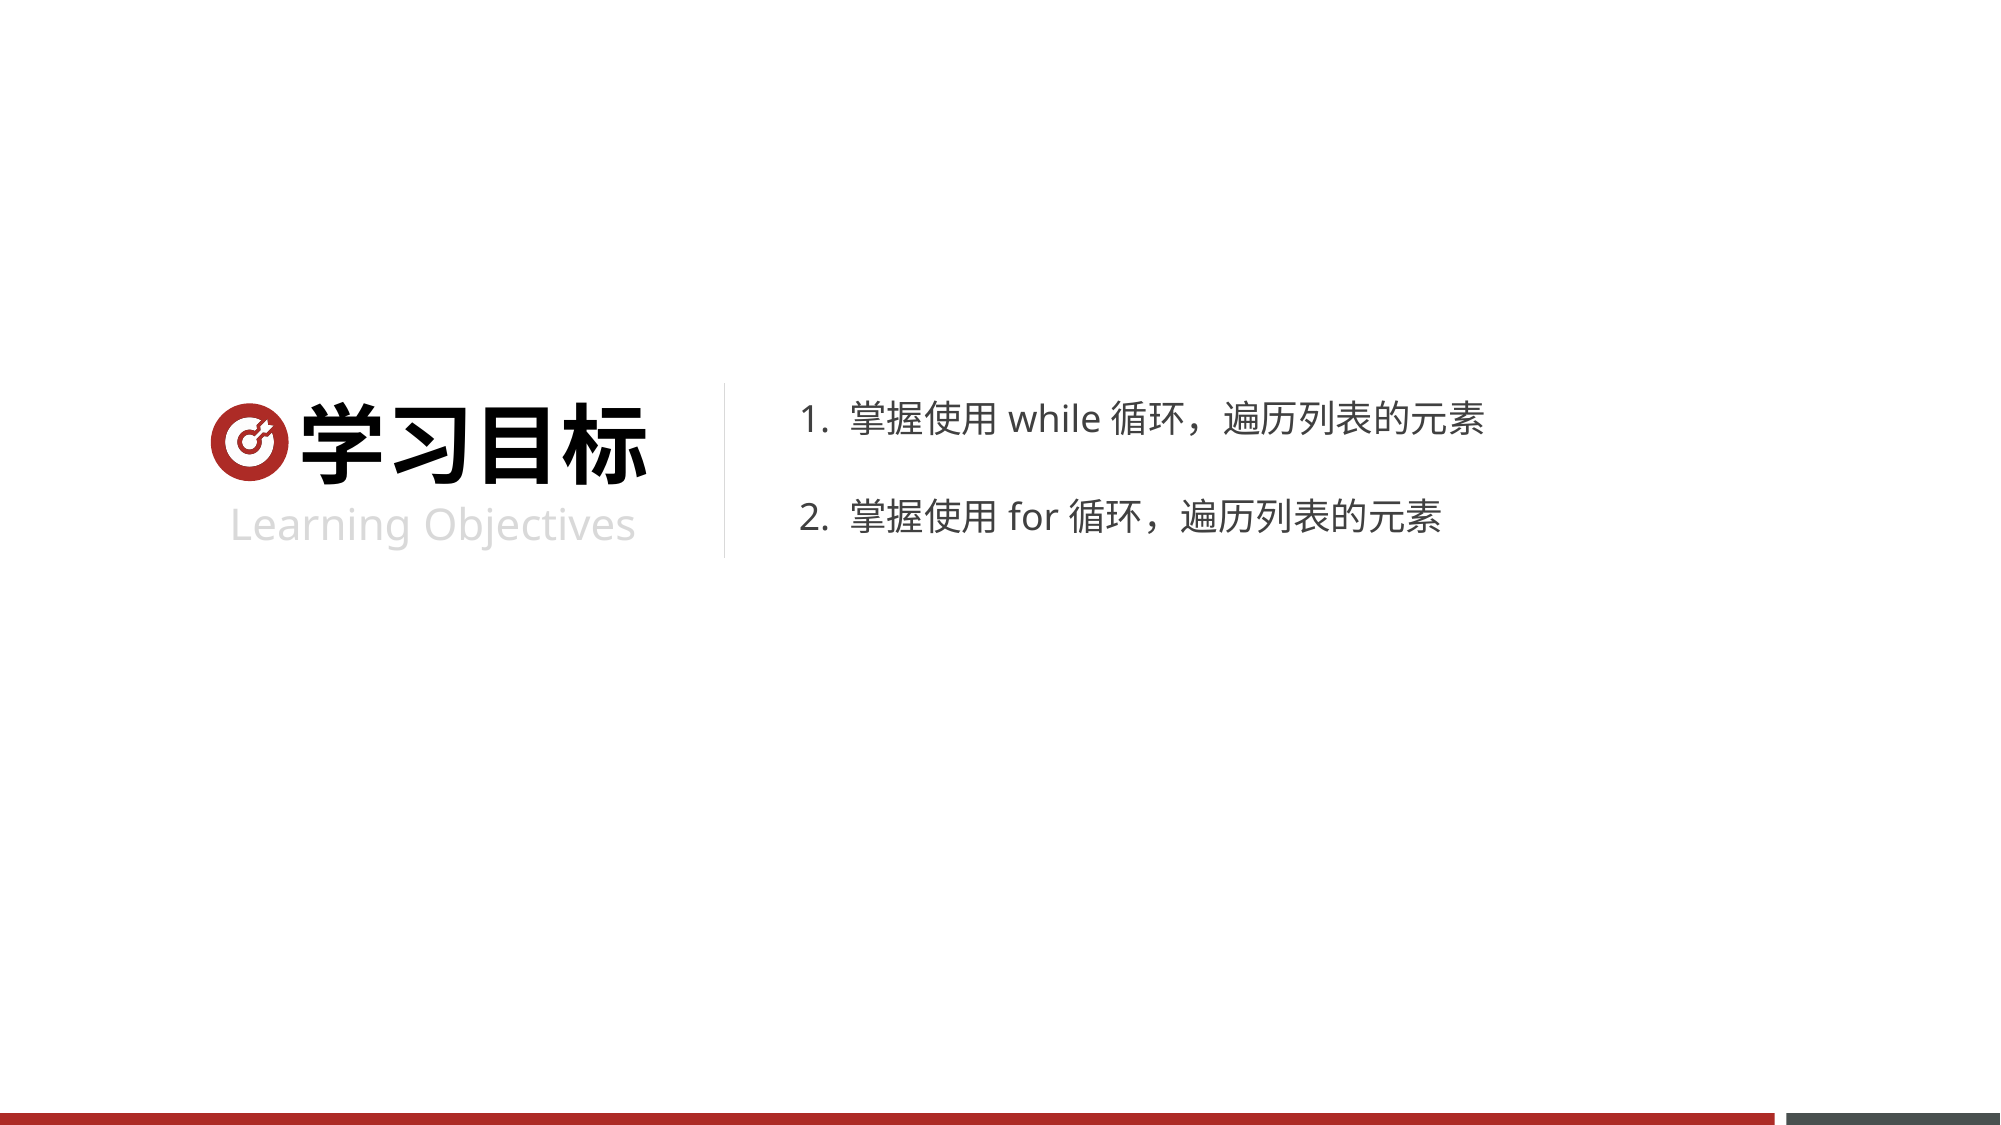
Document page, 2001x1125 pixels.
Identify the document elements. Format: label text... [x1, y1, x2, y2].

list 1. 掌握使用while循环，遍历列表的元素 2. 掌握使用for循环，遍历列表的元素 [784, 134, 1818, 753]
picture [216, 408, 283, 476]
